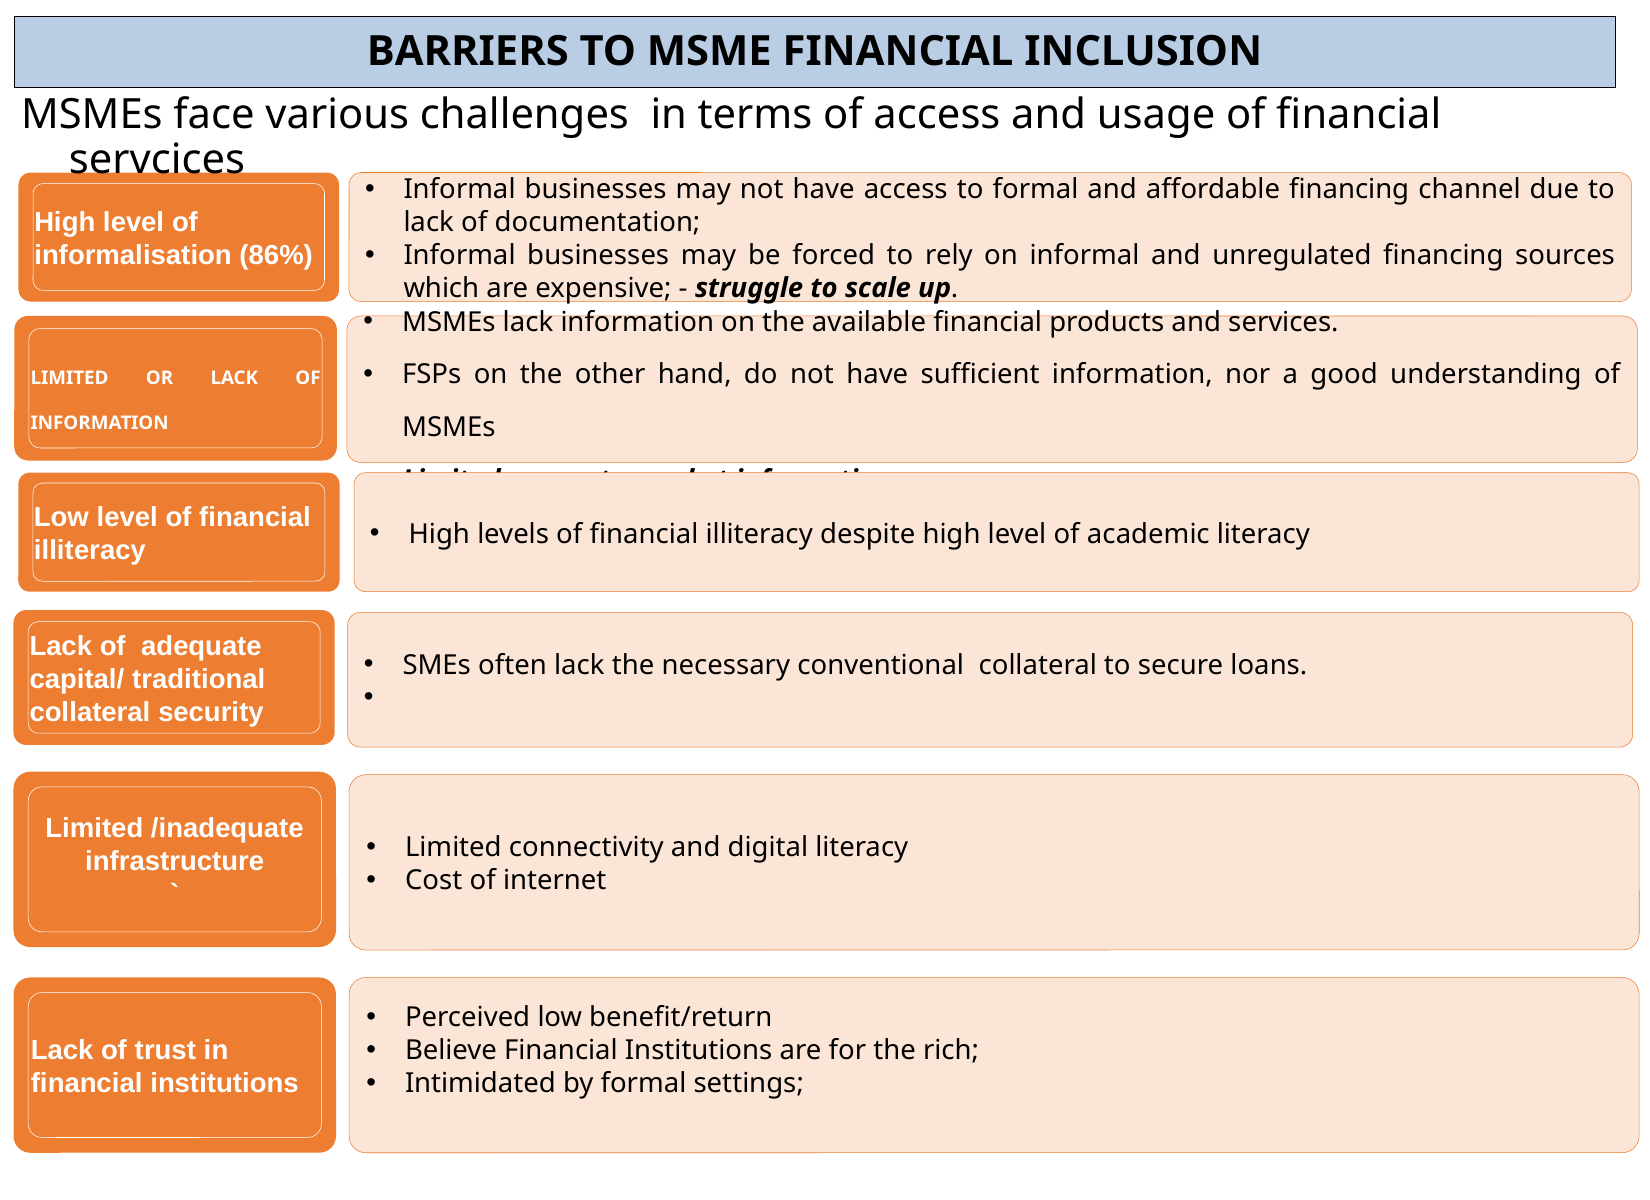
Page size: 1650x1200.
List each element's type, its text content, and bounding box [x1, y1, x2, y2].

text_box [13, 610, 1633, 748]
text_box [18, 472, 1640, 592]
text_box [13, 977, 1640, 1153]
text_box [13, 771, 1640, 950]
text_box MSMEs face various challenges in terms of access and usage of financial servcices [0, 112, 1598, 164]
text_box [18, 172, 1632, 302]
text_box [14, 315, 1638, 463]
text_box BARRIERS TO MSME FINANCIAL INCLUSION [14, 16, 1616, 88]
